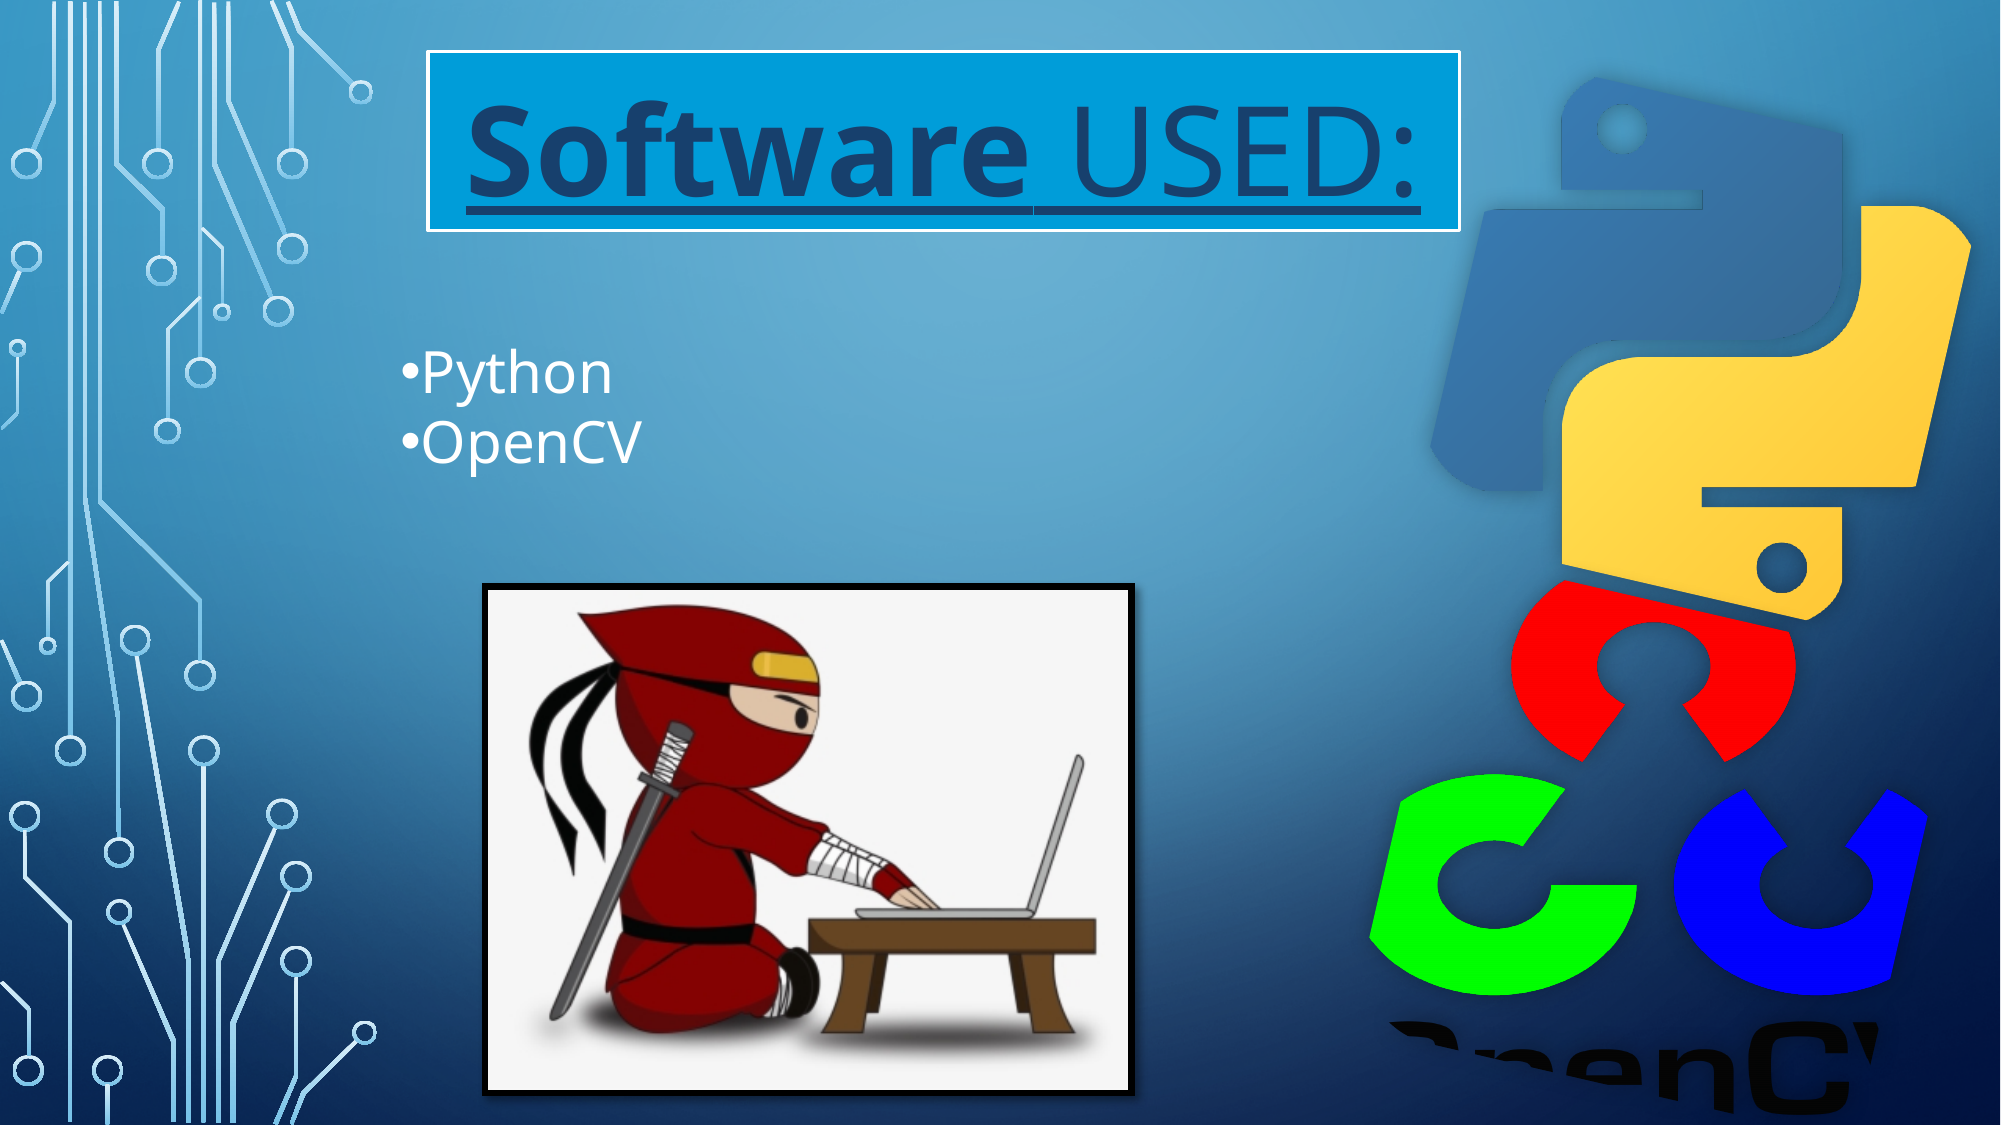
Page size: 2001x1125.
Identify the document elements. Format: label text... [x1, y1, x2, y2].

title Software used: [426, 50, 1461, 232]
picture [1365, 75, 1974, 1125]
text_box Python OpenCV [385, 327, 1443, 483]
picture [488, 589, 1129, 1091]
